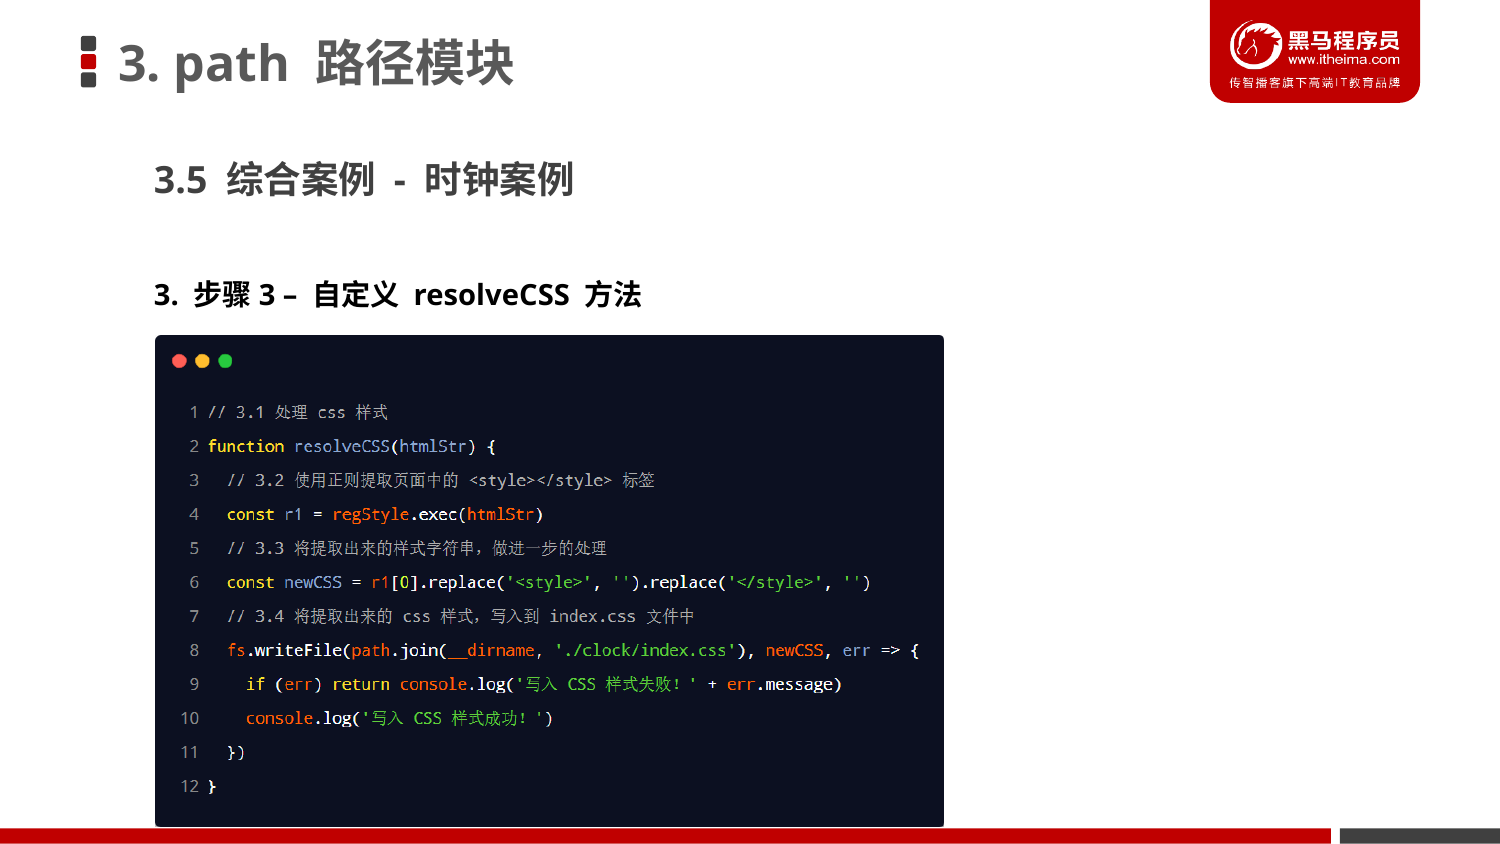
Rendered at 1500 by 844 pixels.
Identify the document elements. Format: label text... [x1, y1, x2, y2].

title 3. path 路径模块 [103, 0, 1209, 130]
picture [155, 335, 944, 827]
list 3.5 综合案例 - 时钟案例 [139, 153, 1209, 243]
picture [1211, 11, 1419, 97]
text_box 3. 步骤3 – 自定义 resolveCSS 方法 [139, 273, 1204, 320]
